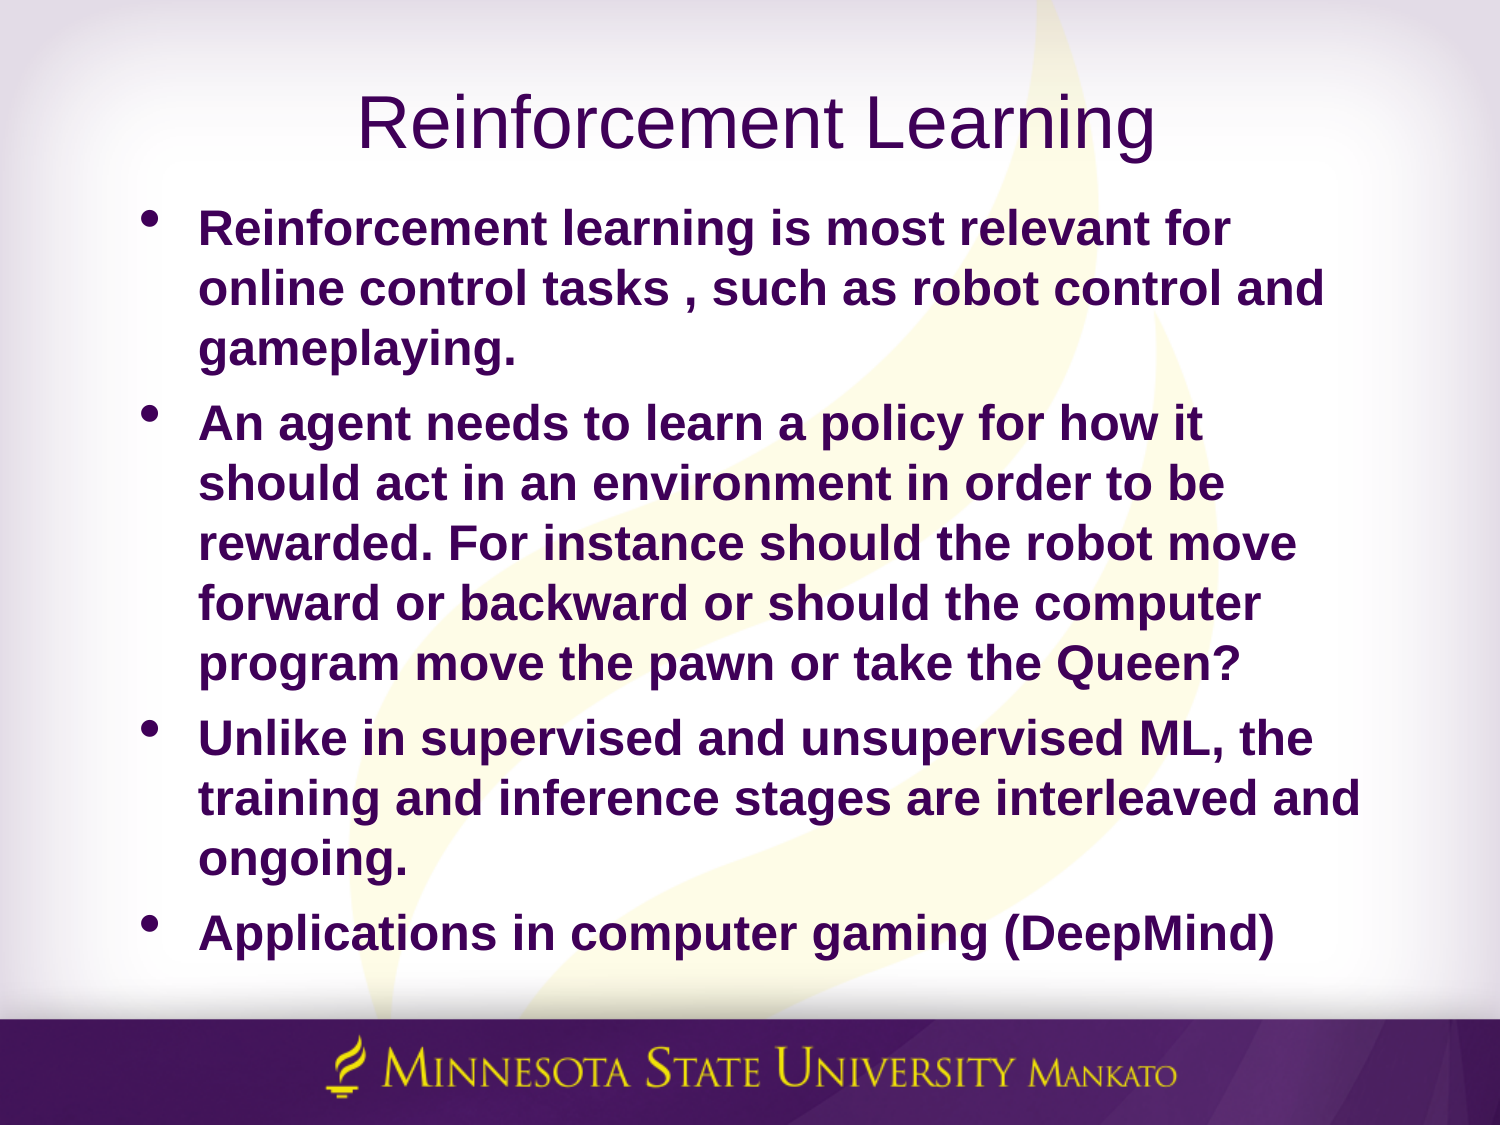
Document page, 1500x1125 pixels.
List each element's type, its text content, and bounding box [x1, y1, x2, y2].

title Reinforcement Learning [126, 62, 1388, 175]
list Reinforcement learning is most relevant for online control tasks , such as robot control and gameplaying. An agent needs to learn a policy for how it should act in an environment in order to be rewarded. For instance should the robot move forward or backward or should the computer program move the pawn or take the Queen? Unlike in supervised and unsupervised ML, the training and inference stages are interleaved and ongoing. Applications in computer gaming (DeepMind) [126, 187, 1388, 1013]
picture [0, 0, 1500, 1125]
